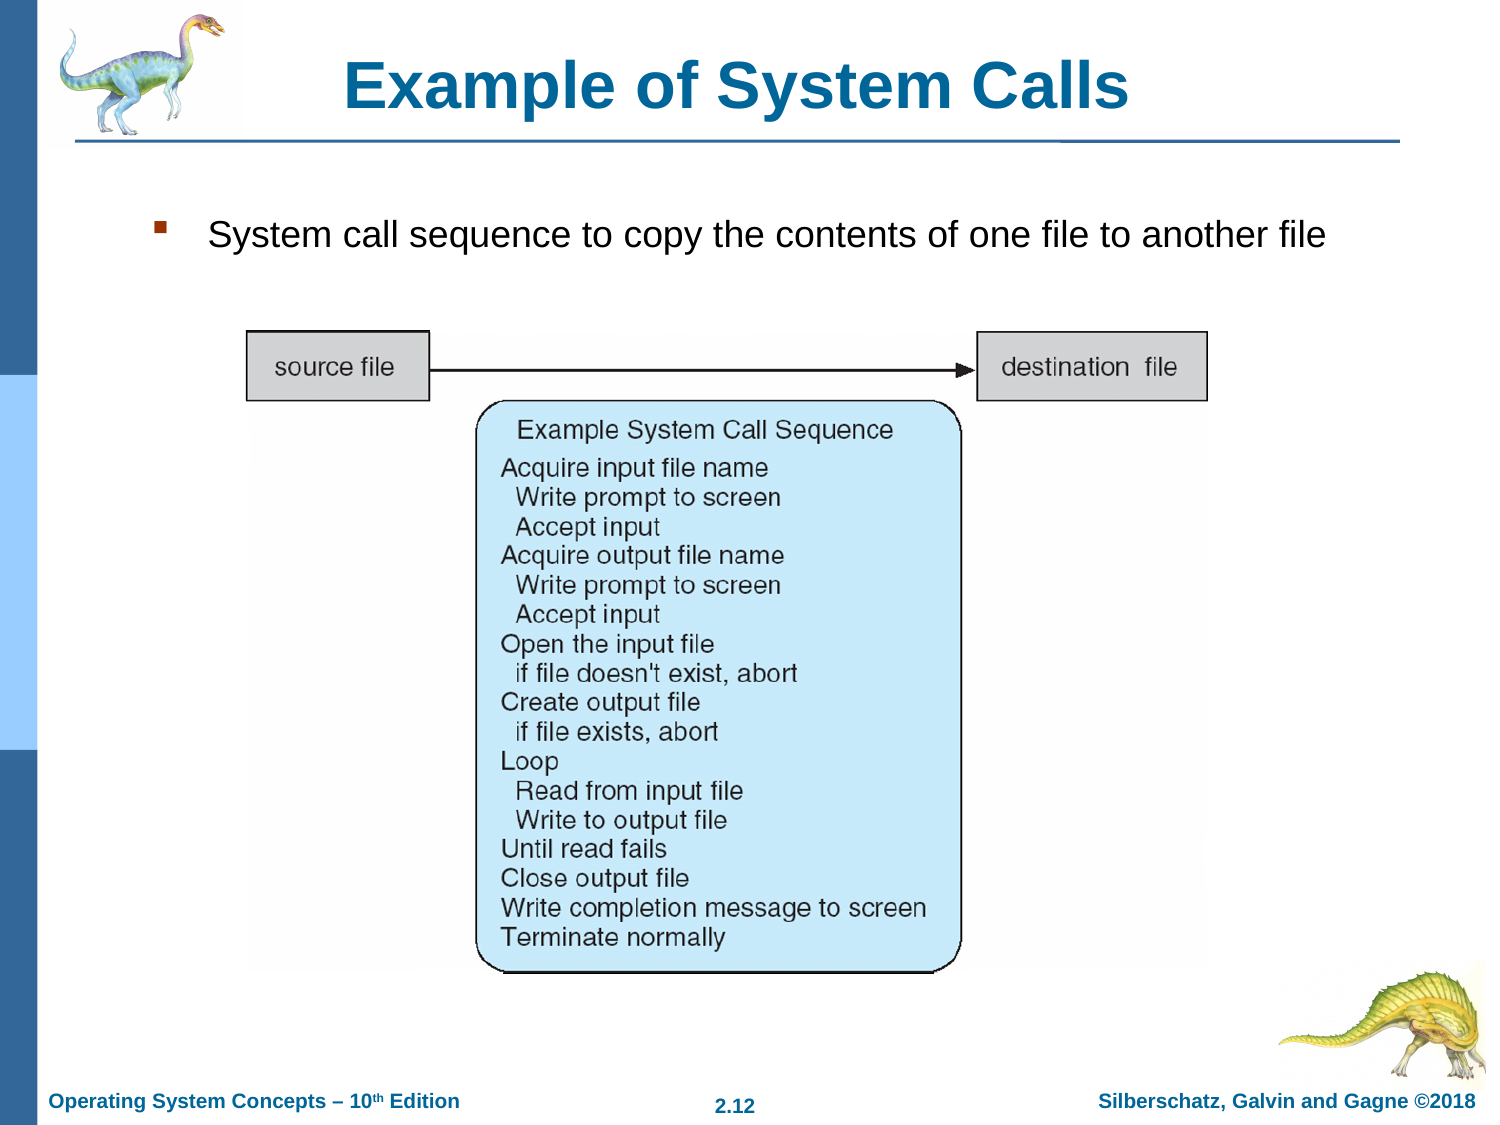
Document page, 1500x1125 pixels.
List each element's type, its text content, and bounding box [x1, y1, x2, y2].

list System call sequence to copy the contents of one file to another file [136, 202, 1400, 946]
title Example of System Calls [75, 35, 1400, 130]
picture [1275, 959, 1486, 1090]
picture [239, 322, 1214, 982]
picture [46, 0, 243, 149]
